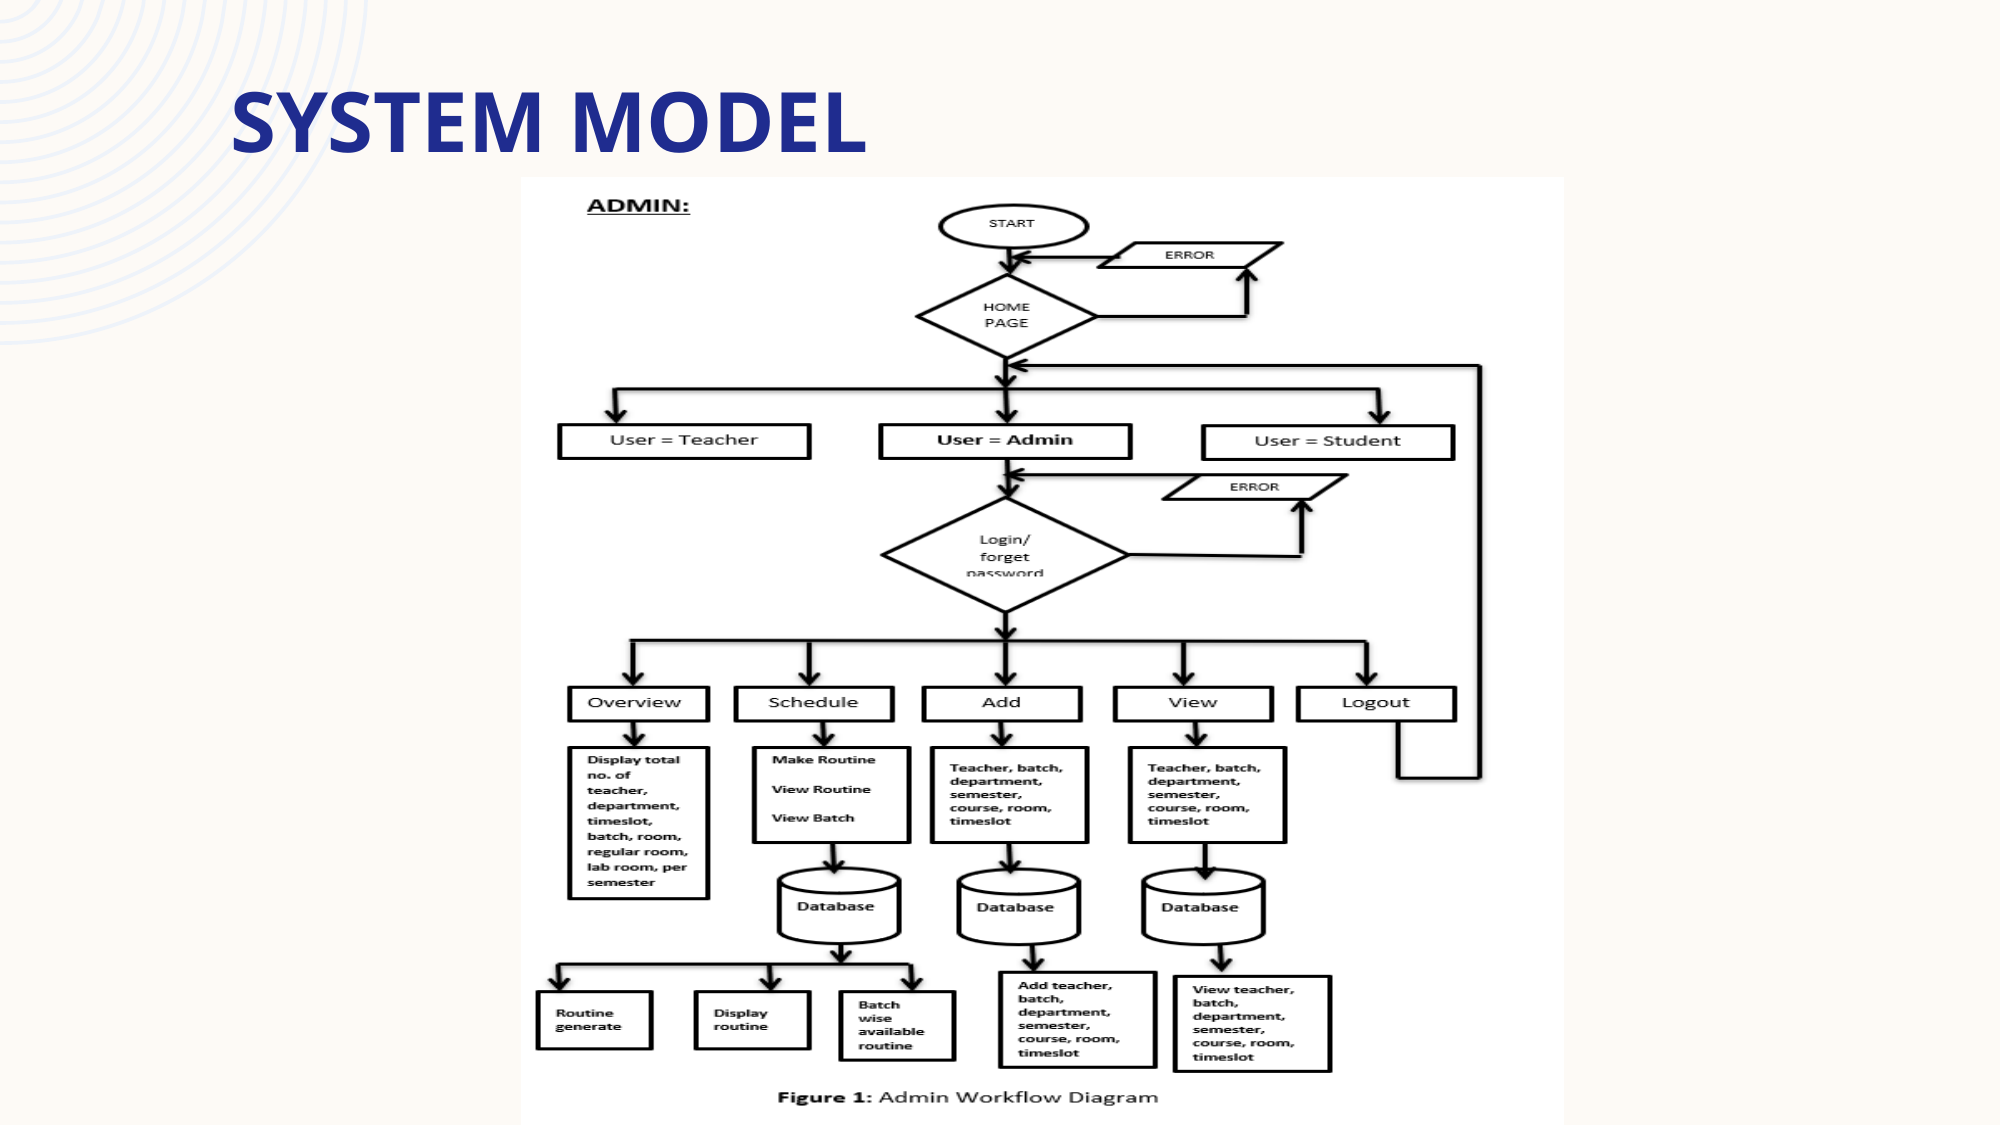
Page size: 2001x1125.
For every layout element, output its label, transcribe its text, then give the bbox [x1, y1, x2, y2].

picture [520, 177, 1564, 1125]
title System model [124, 62, 974, 178]
